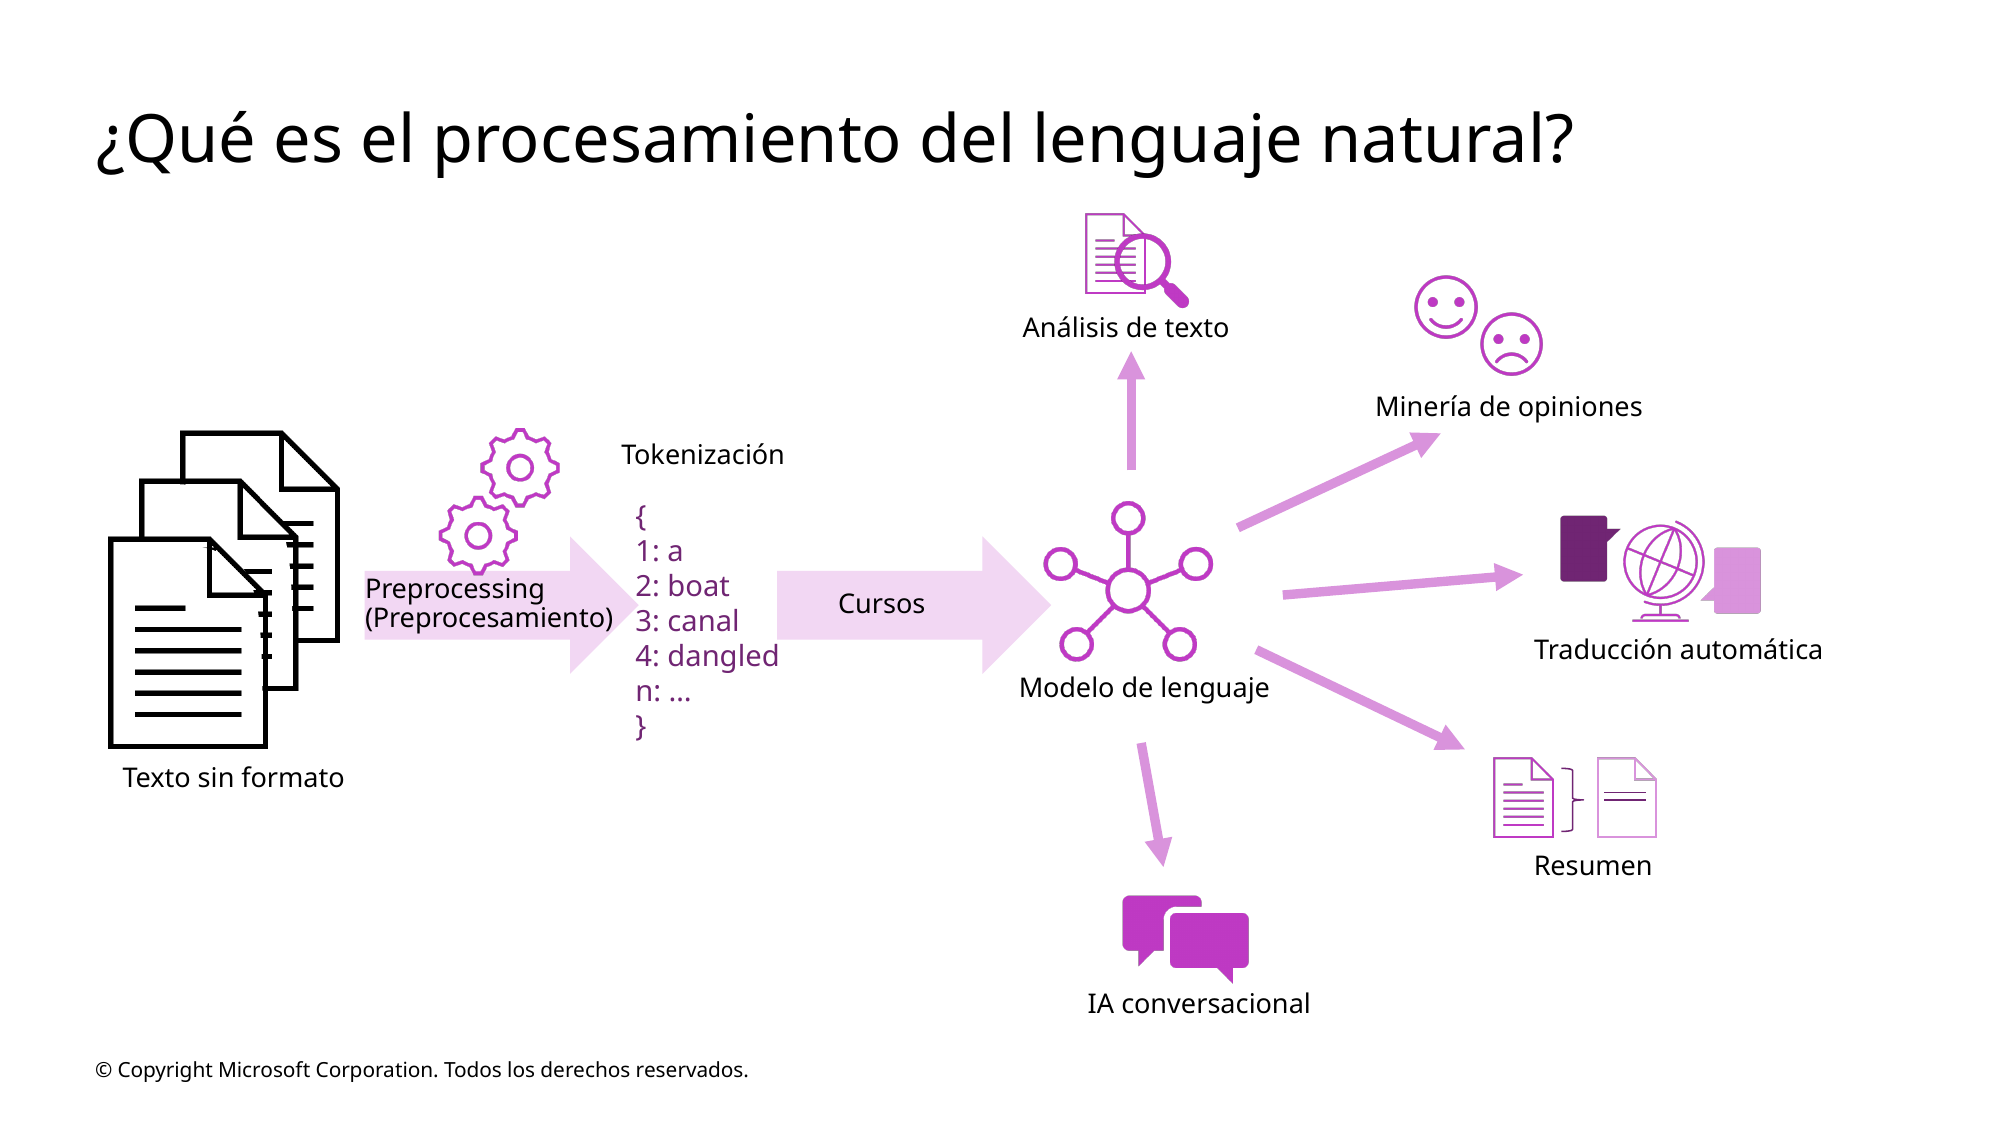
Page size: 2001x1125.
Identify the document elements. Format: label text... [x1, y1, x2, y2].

title ¿Qué es el procesamiento del lenguaje natural? [96, 96, 1903, 177]
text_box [60, 205, 1884, 1027]
